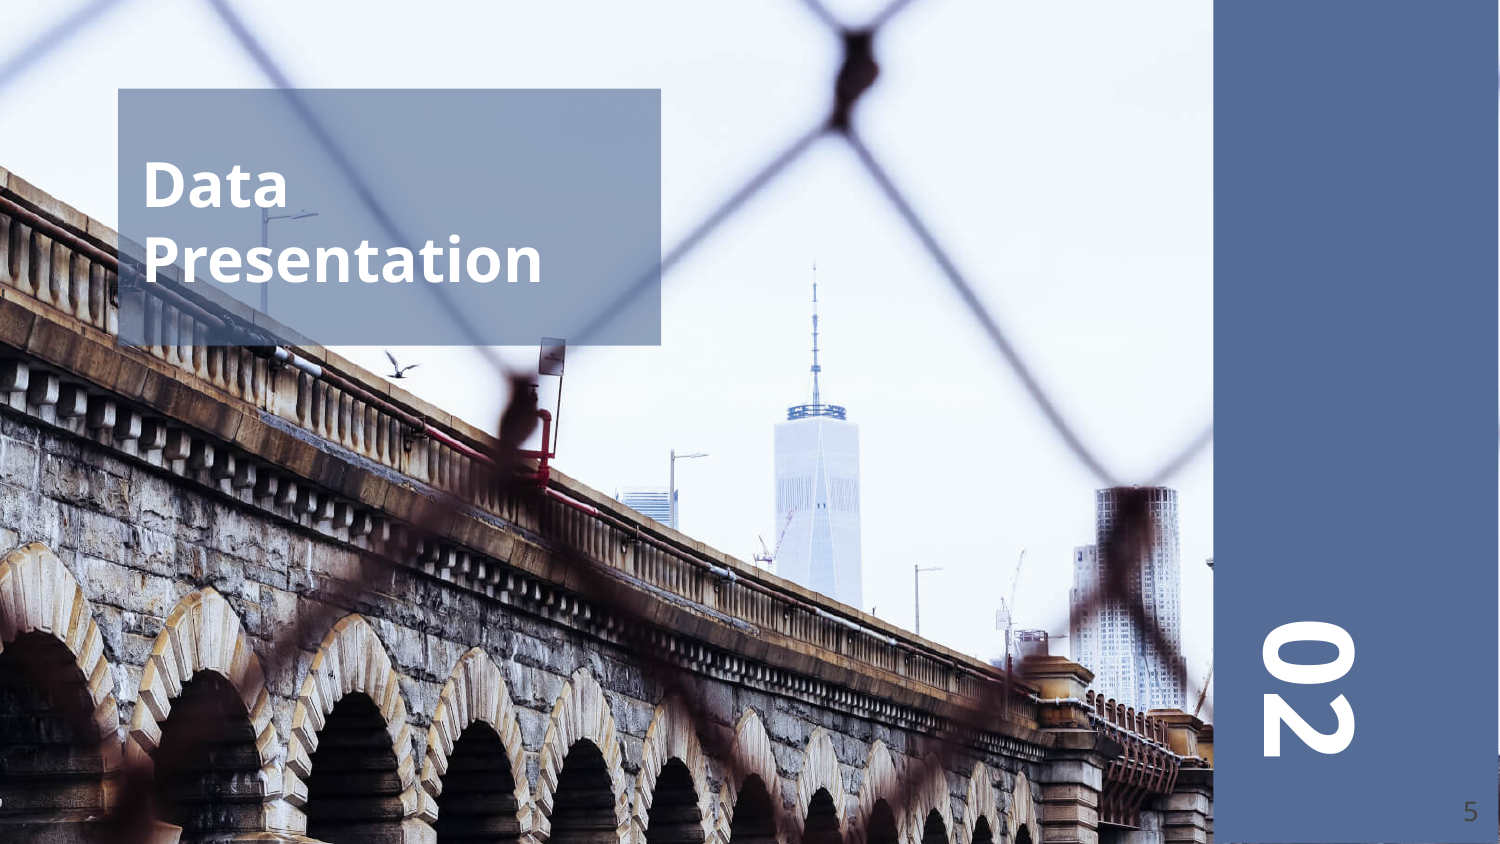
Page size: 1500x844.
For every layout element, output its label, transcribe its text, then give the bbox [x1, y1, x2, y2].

title Data Presentation [126, 214, 689, 310]
title 02 [1266, 490, 1362, 776]
picture [0, 0, 1213, 844]
text_box [118, 88, 662, 346]
slide_number ‹#› [1403, 779, 1494, 844]
text_box [1213, 0, 1499, 844]
